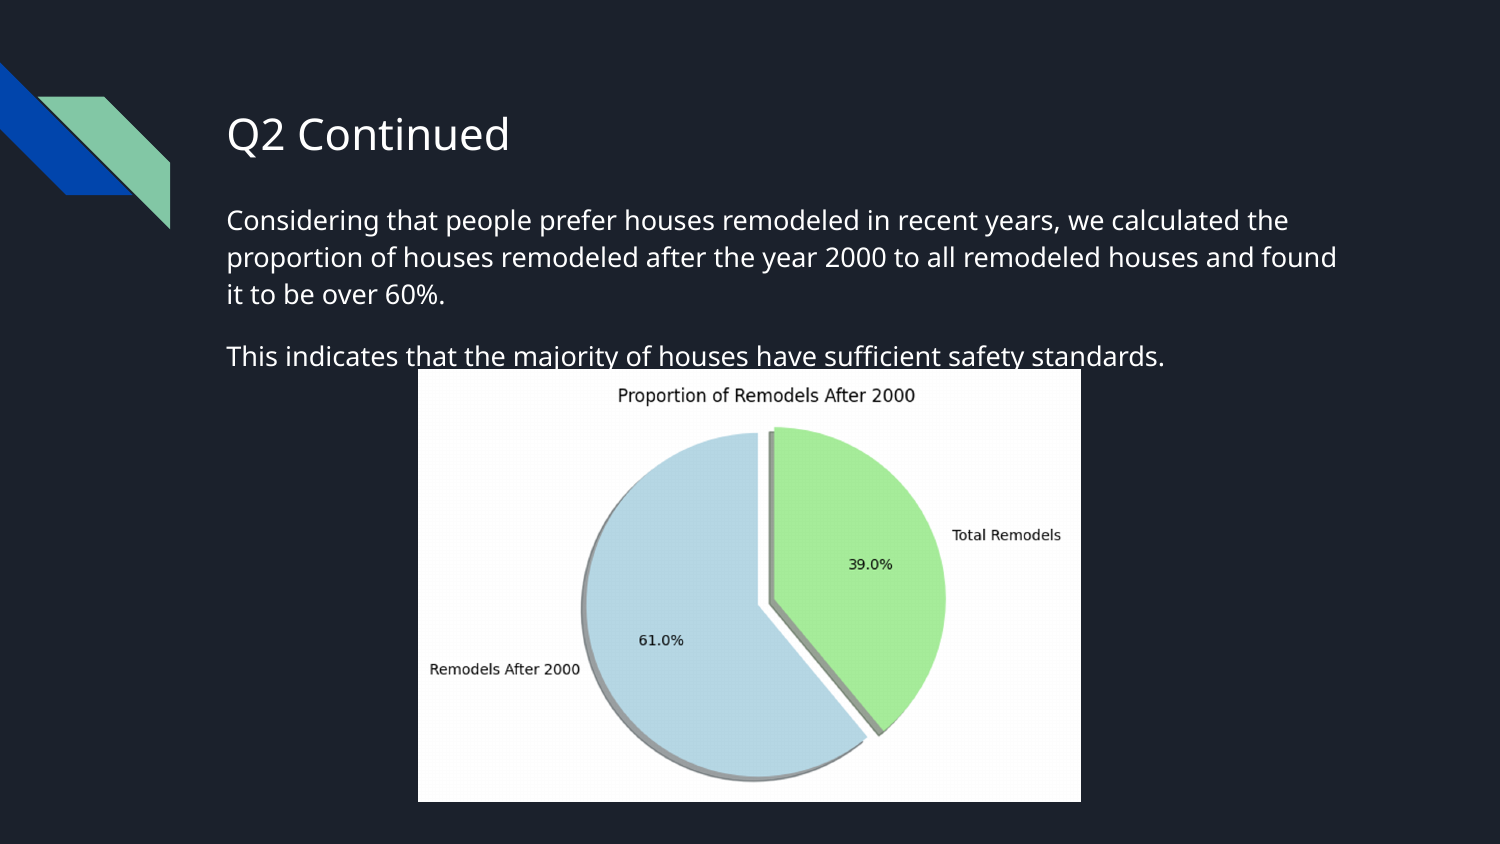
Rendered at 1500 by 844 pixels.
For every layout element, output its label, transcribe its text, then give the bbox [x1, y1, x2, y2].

list Considering that people prefer houses remodeled in recent years, we calculated the proportion of houses remodeled after the year 2000 to all remodeled houses and found it to be over 60%. This indicates that the majority of houses have sufficient safety standards. [211, 196, 1367, 661]
title Q2 Continued [211, 91, 1367, 196]
picture [418, 369, 1082, 802]
